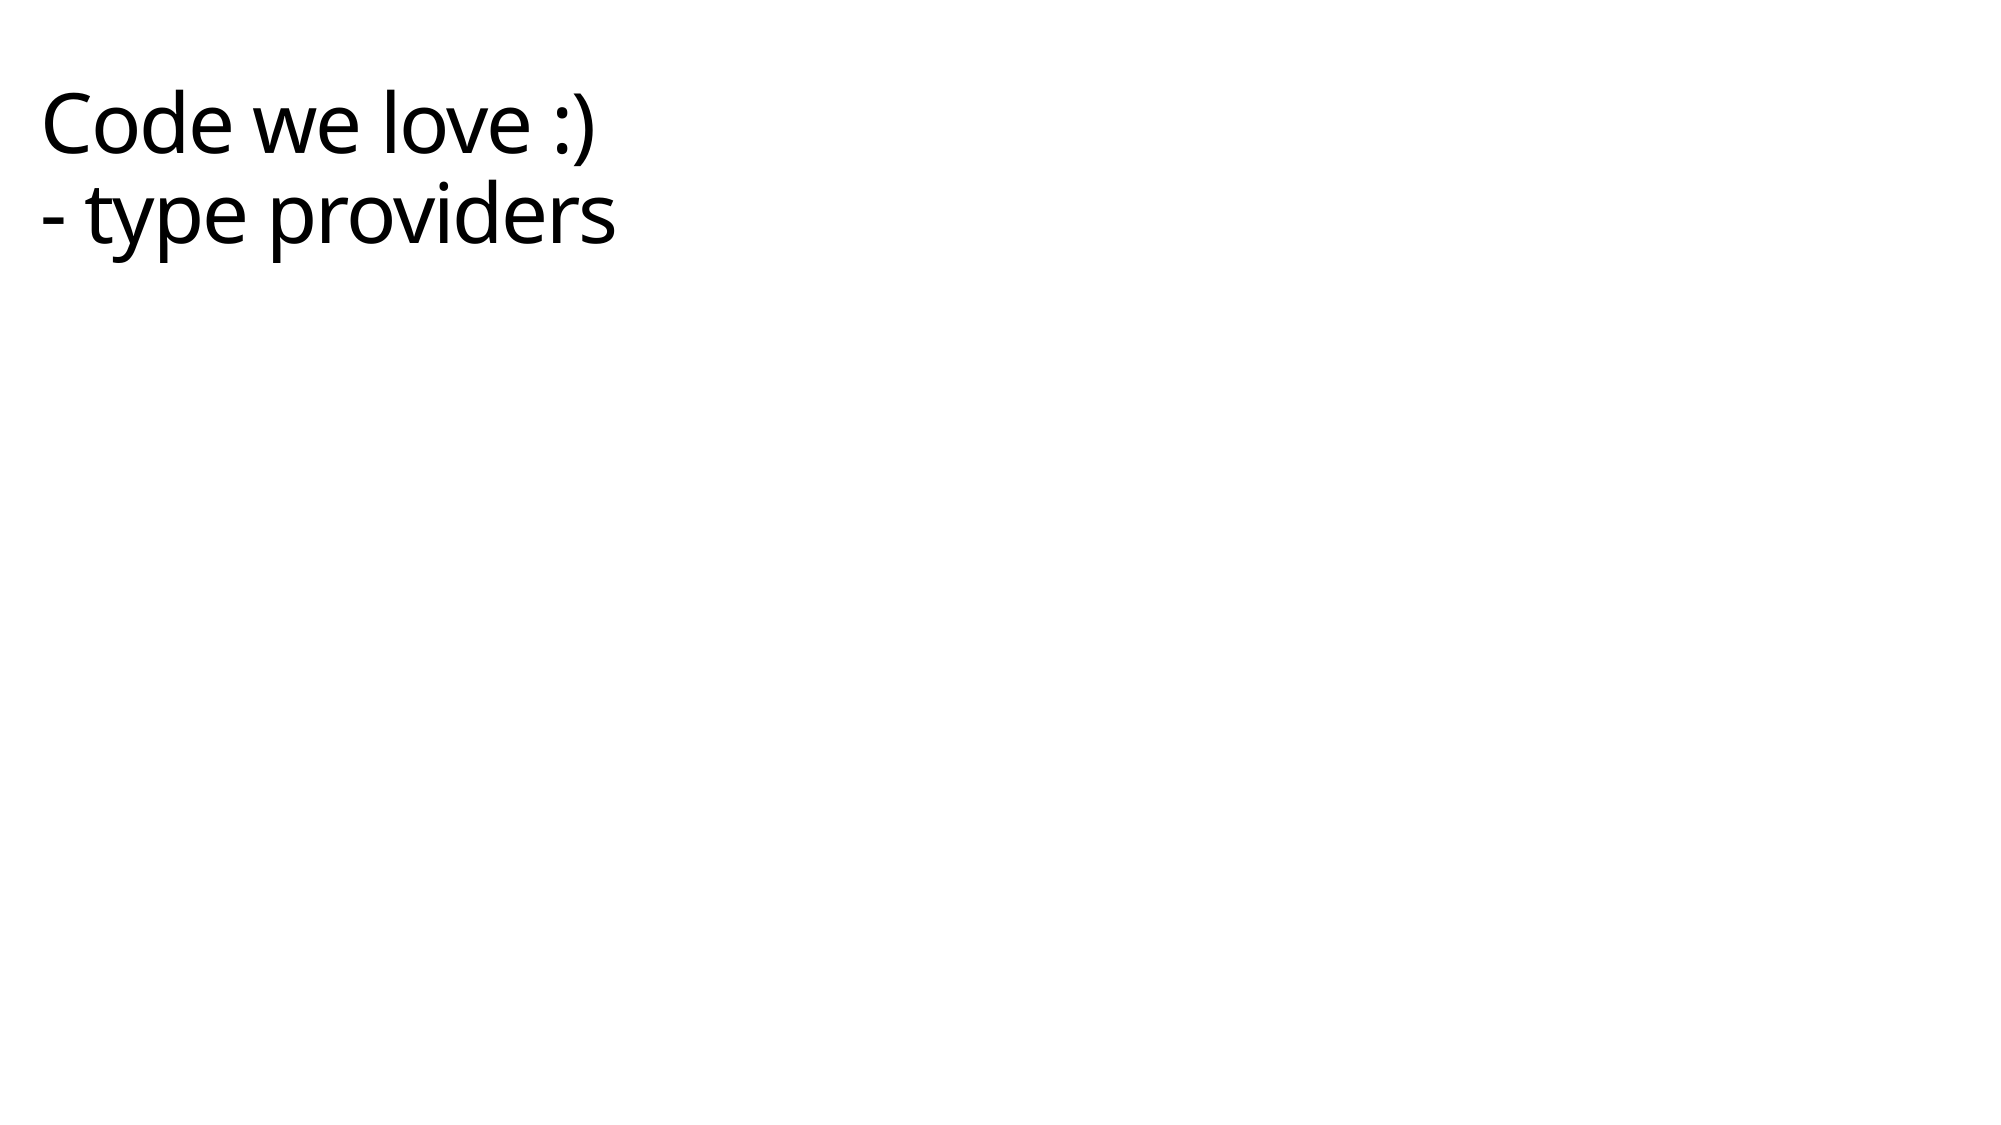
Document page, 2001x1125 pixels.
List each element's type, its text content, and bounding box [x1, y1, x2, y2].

text_box Code we love :) - type providers [40, 81, 1441, 362]
